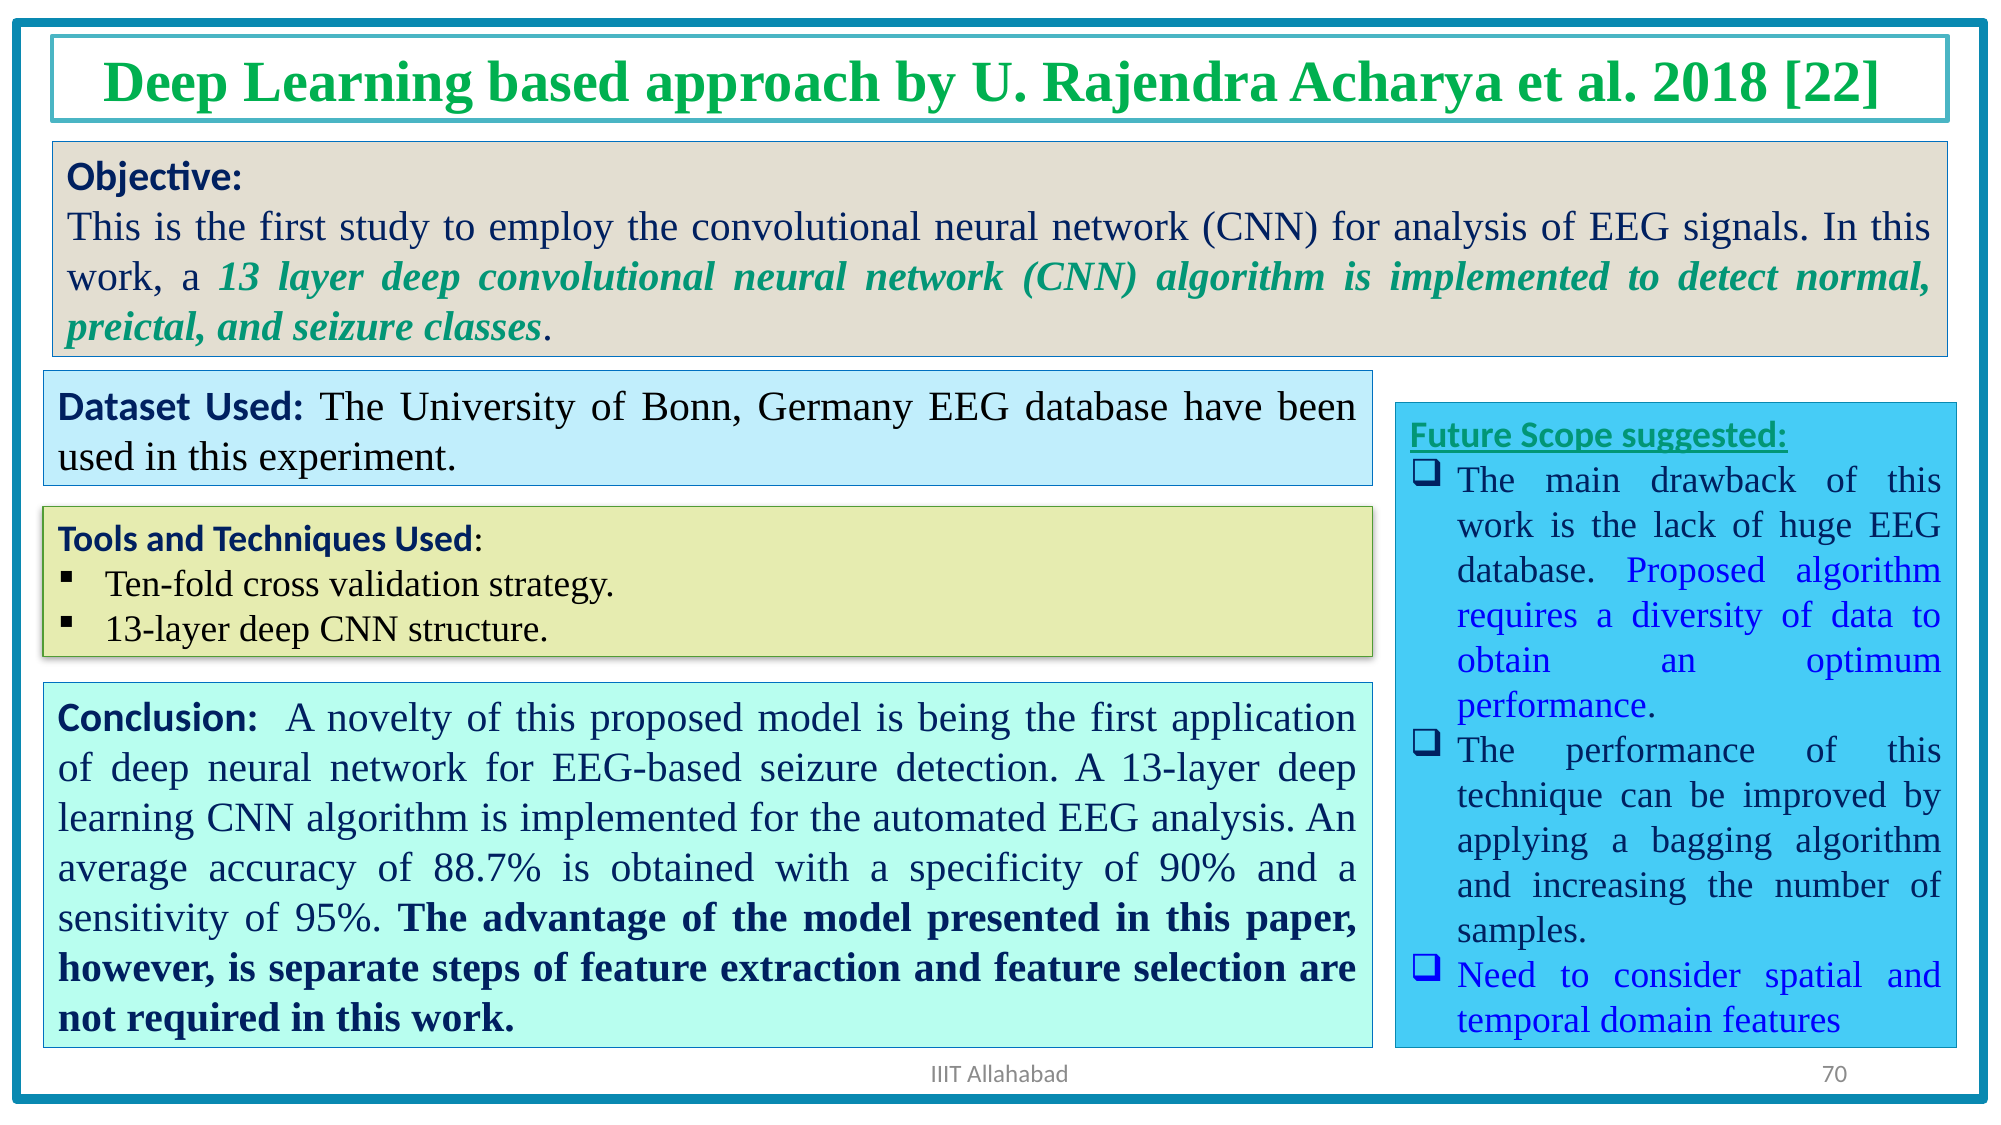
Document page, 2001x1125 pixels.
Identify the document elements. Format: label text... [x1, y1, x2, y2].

text_box Dataset Used: The University of Bonn, Germany EEG database have been used in this experiment. [43, 370, 1373, 486]
text_box Conclusion: A novelty of this proposed model is being the first application of deep neural network for EEG-based seizure detection. A 13-layer deep learning CNN algorithm is implemented for the automated EEG analysis. An average accuracy of 88.7% is obtained with a specificity of 90% and a sensitivity of 95%. The advantage of the model presented in this paper, however, is separate steps of feature extraction and feature selection are not required in this work. [43, 682, 1373, 1048]
text_box Deep Learning based approach by U. Rajendra Acharya et al. 2018 [22] [52, 36, 1948, 121]
text_box Future Scope suggested: The main drawback of this work is the lack of huge EEG database. Proposed algorithm requires a diversity of data to obtain an optimum performance. The performance of this technique can be improved by applying a bagging algorithm and increasing the number of samples. Need to consider spatial and temporal domain features [1395, 402, 1957, 1048]
text_box [16, 22, 1984, 1099]
text_box Tools and Techniques Used: Ten-fold cross validation strategy. 13-layer deep CNN structure. [42, 506, 1373, 657]
slide_number 70 [1412, 1042, 1863, 1103]
text_box Objective: This is the first study to employ the convolutional neural network (CNN) for analysis of EEG signals. In this work, a 13 layer deep convolutional neural network (CNN) algorithm is implemented to detect normal, preictal, and seizure classes. [52, 141, 1948, 357]
footer IIIT Allahabad [662, 1099, 1338, 1103]
